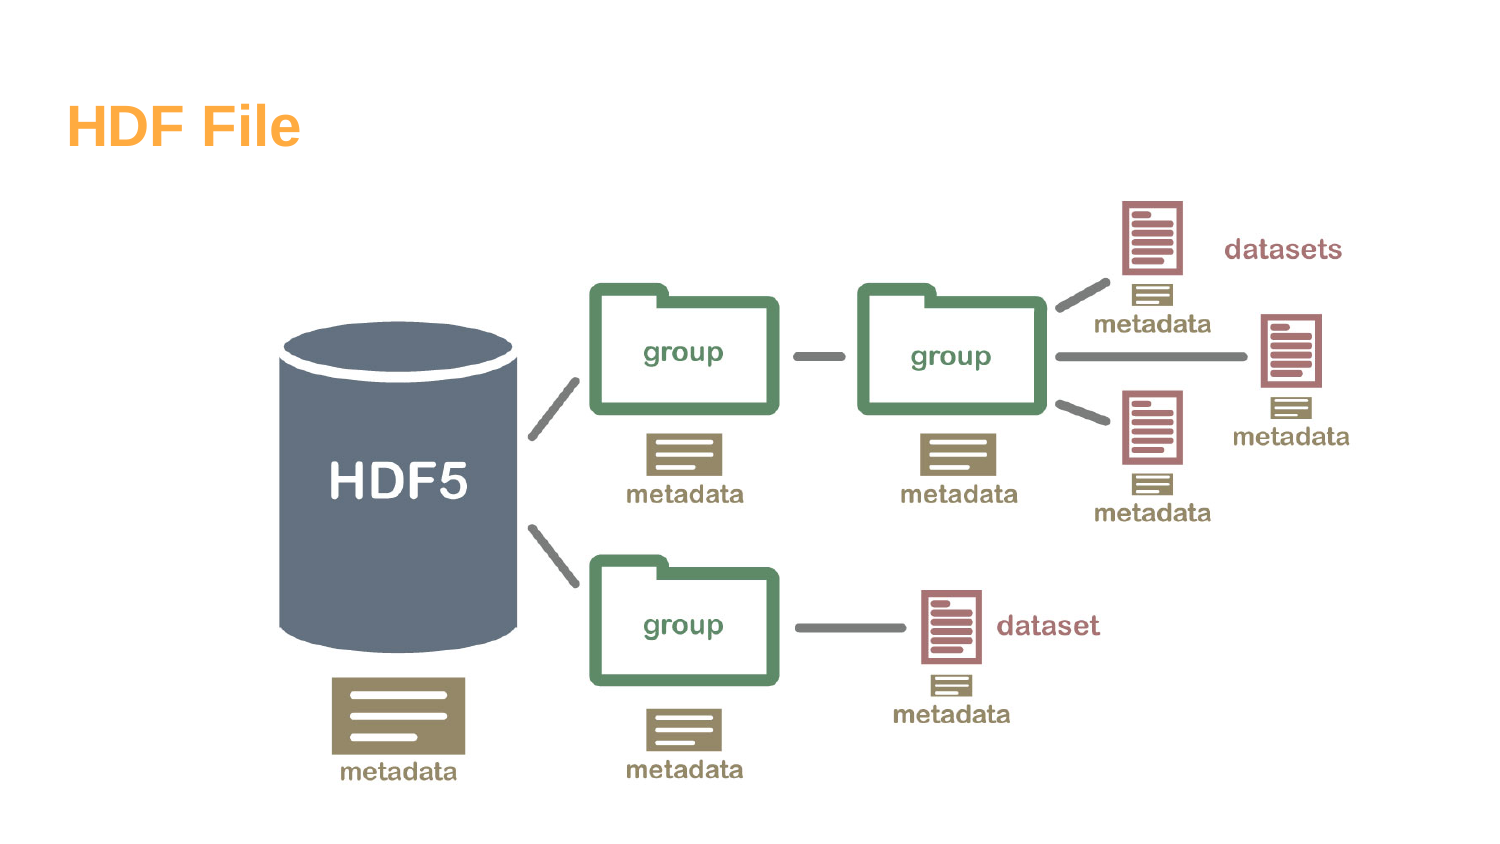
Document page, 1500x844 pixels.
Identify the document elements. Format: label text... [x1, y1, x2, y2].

picture [223, 154, 1384, 819]
title HDF File [51, 72, 1449, 167]
